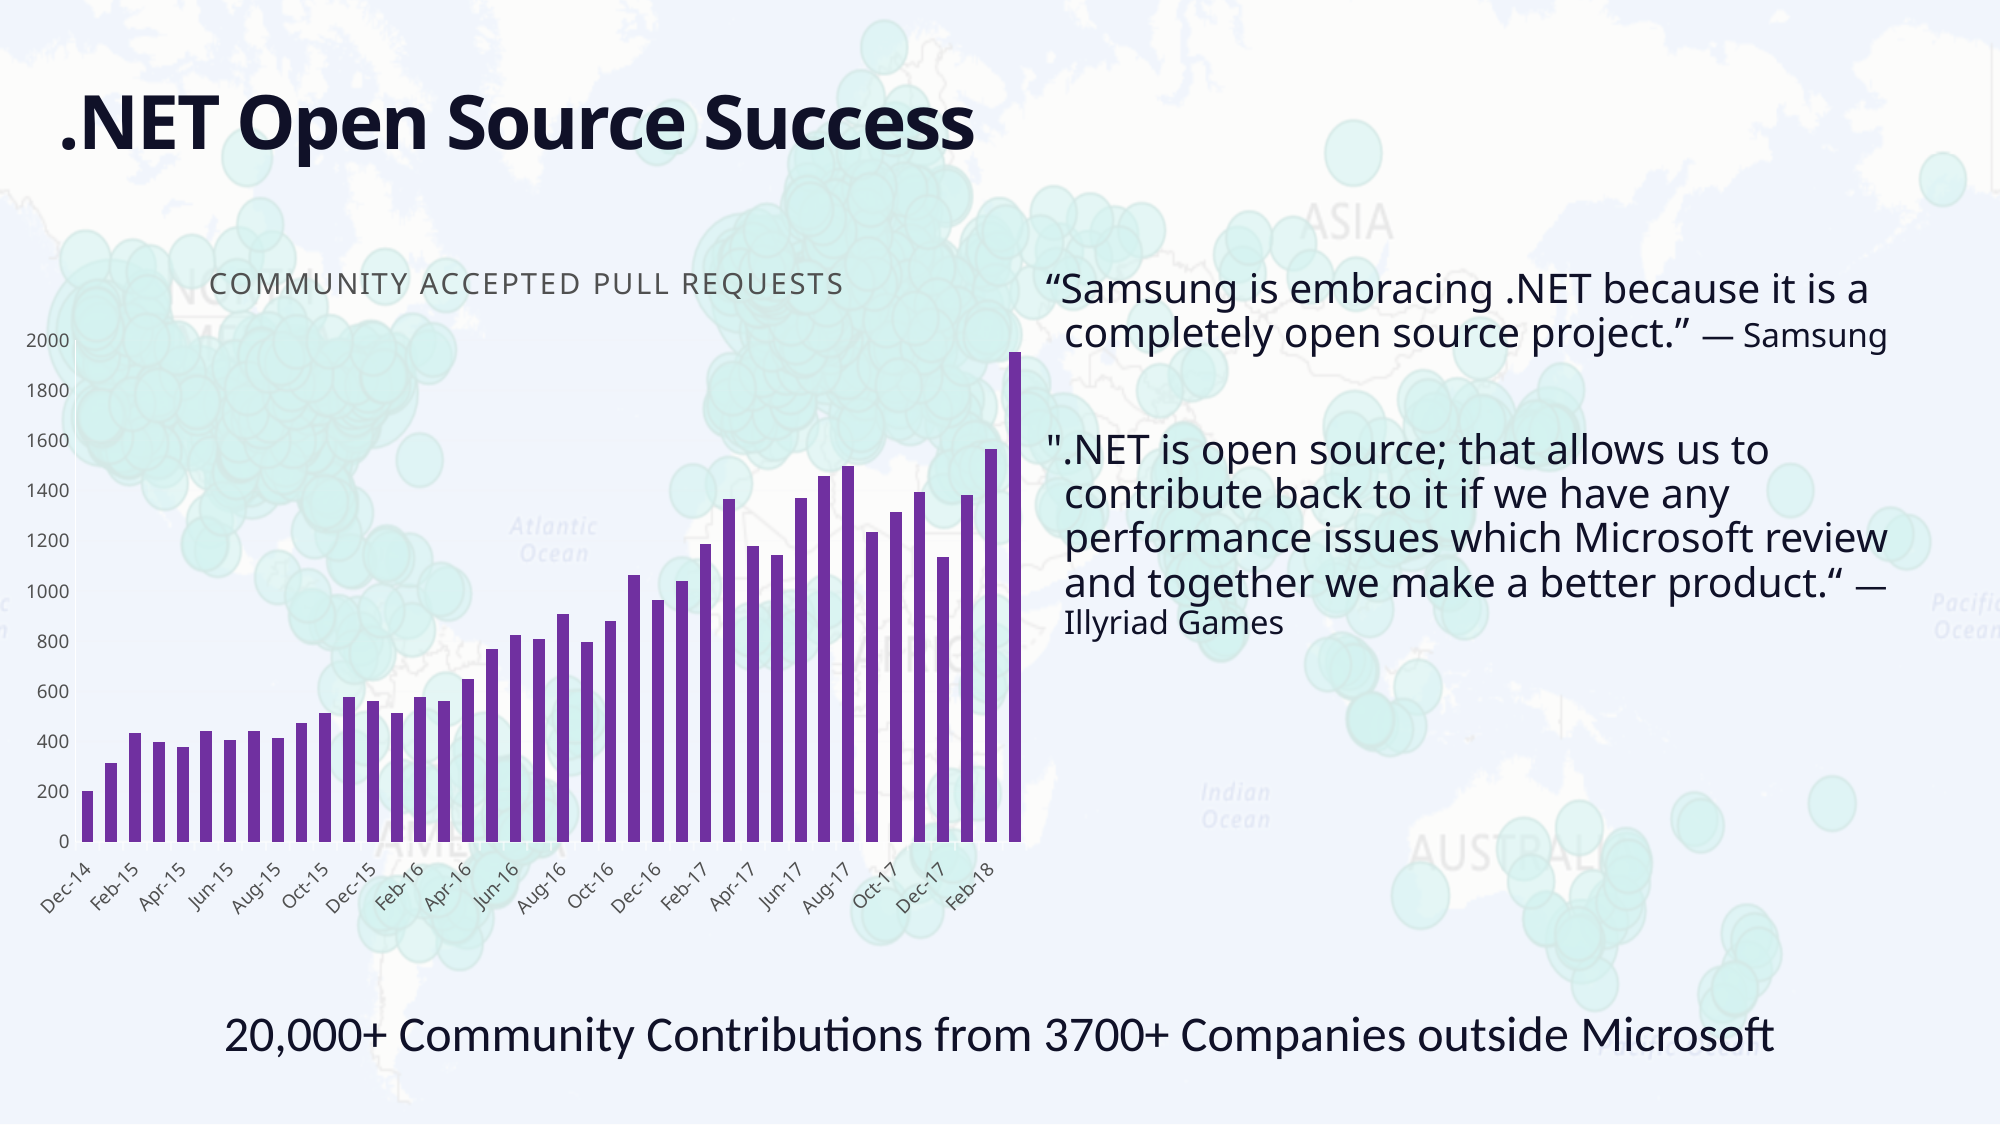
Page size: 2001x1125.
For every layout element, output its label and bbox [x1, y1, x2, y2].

chart [4, 232, 1048, 934]
picture [0, 0, 2000, 1124]
